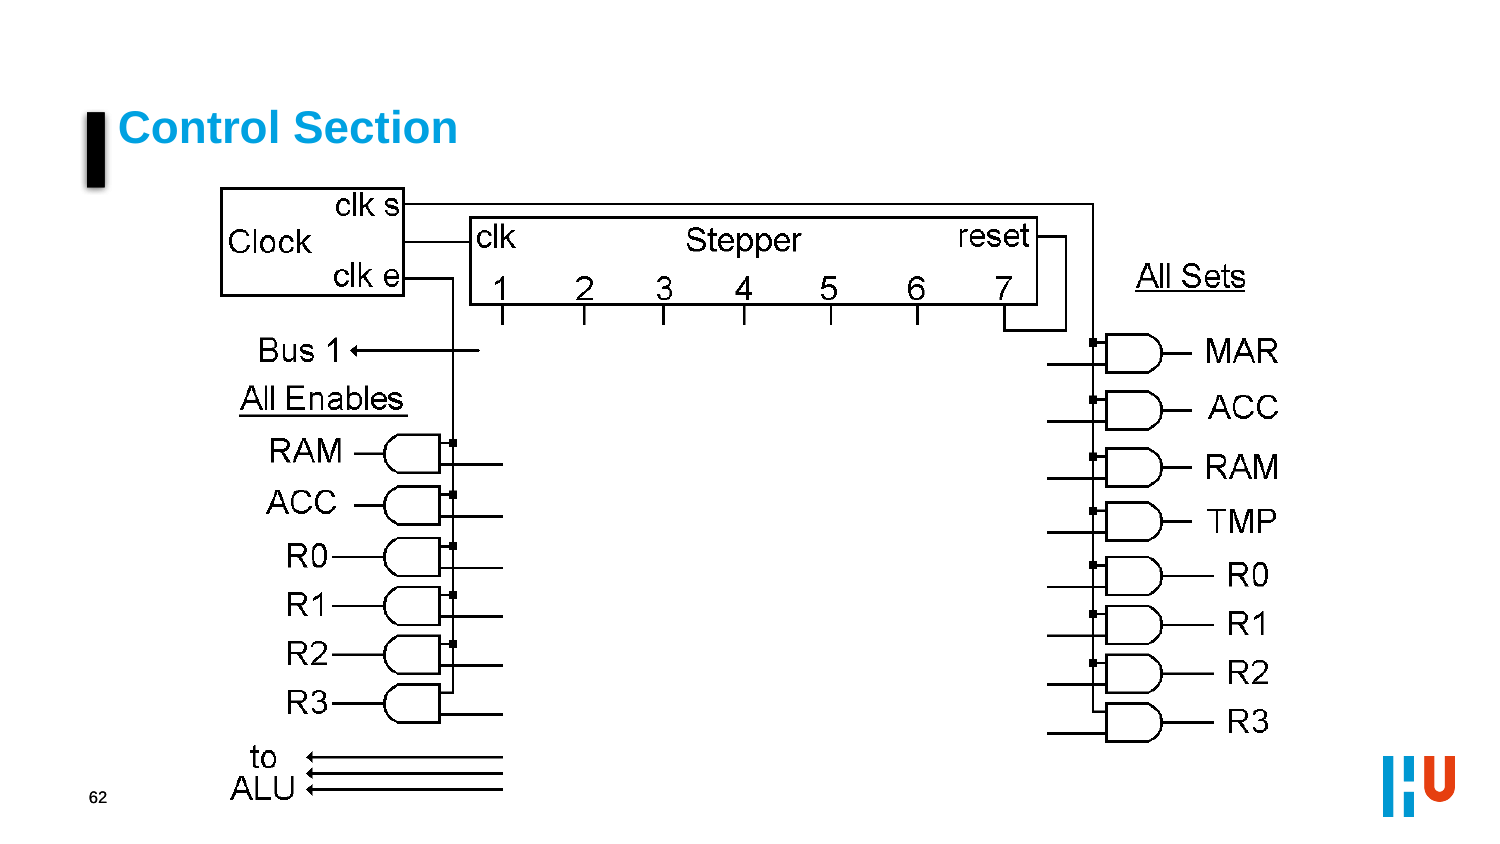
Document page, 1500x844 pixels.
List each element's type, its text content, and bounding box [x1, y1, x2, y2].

picture [1394, 756, 1455, 817]
list Control Section [117, 102, 1357, 178]
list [218, 184, 1283, 806]
